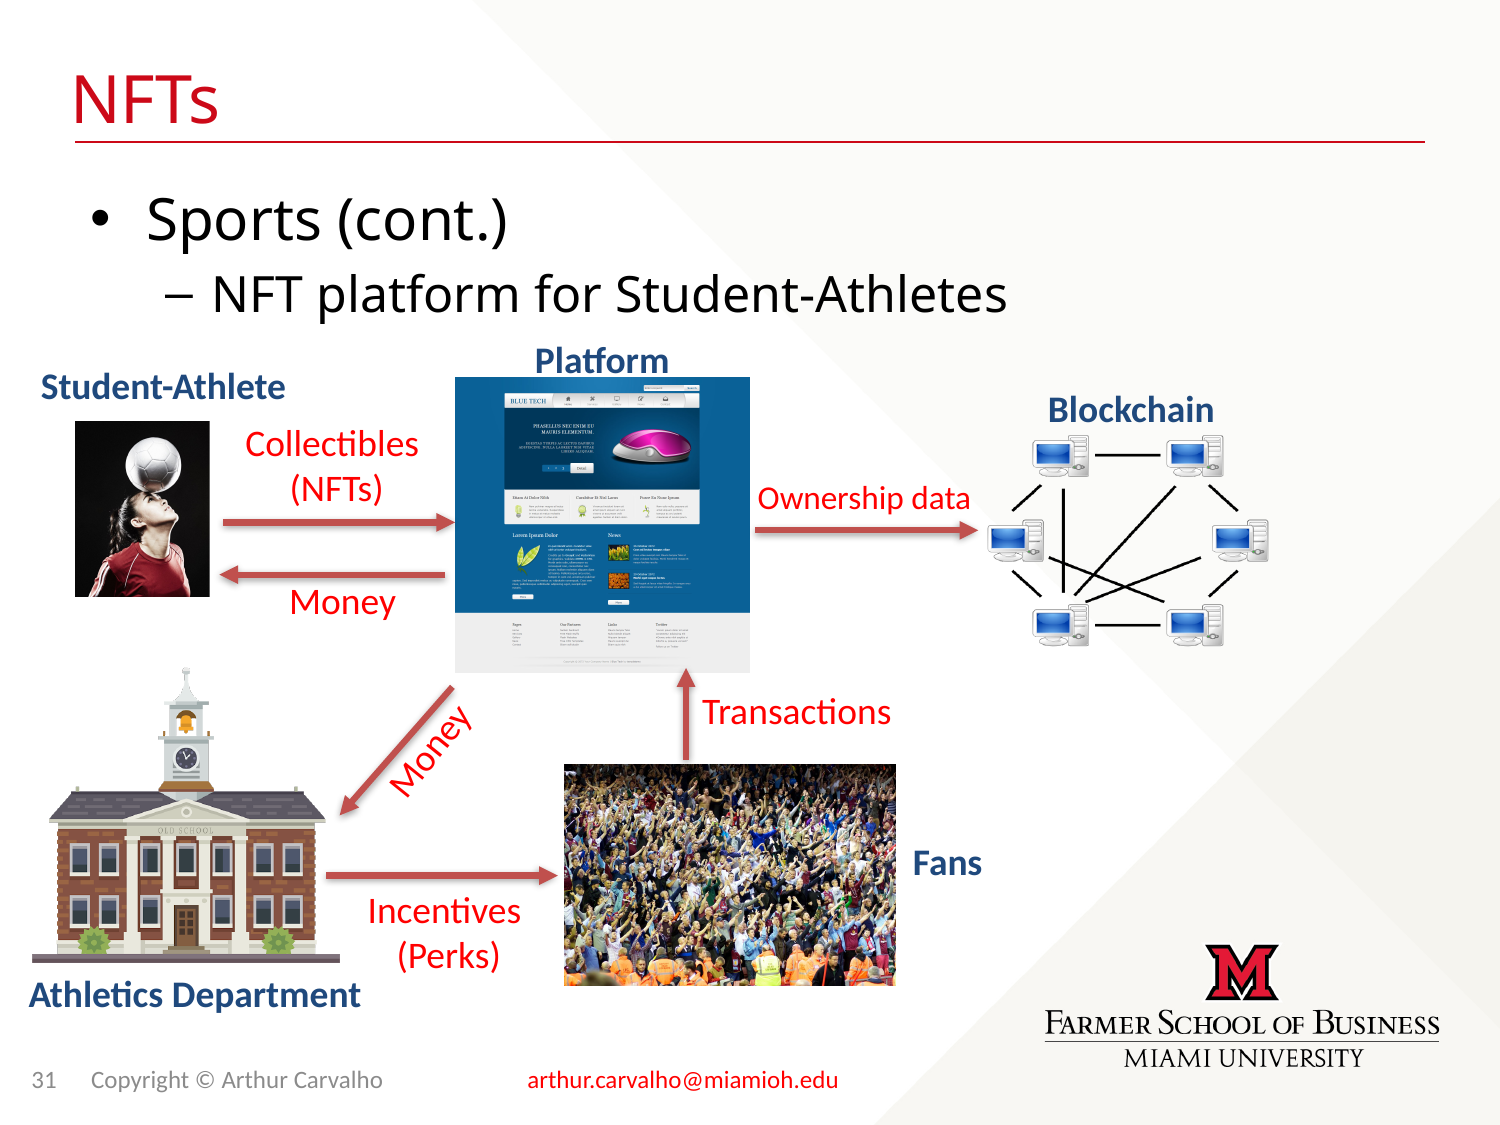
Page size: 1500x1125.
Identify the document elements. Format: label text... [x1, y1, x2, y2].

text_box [223, 410, 456, 523]
text_box Money [441, 677, 495, 760]
text_box Incentives (Perks) [352, 884, 545, 984]
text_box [942, 377, 1313, 704]
title NFTs [55, 49, 1406, 143]
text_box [339, 686, 453, 816]
text_box Money [274, 569, 411, 574]
text_box Student-Athlete [26, 354, 302, 415]
text_box Athletics Department [13, 962, 377, 1023]
text_box Money [274, 584, 411, 630]
picture [454, 377, 751, 673]
picture [36, 0, 1500, 1125]
list Sports (cont.) NFT platform for Student-Athletes [75, 174, 1425, 918]
text_box Transactions [690, 679, 916, 740]
picture [32, 415, 352, 964]
slide_number 31 Copyright © Arthur Carvalho arthur.carvalho@miamioh.edu [16, 1048, 941, 1109]
text_box Platform [520, 329, 685, 375]
text_box Ownership data [755, 469, 937, 524]
text_box Fans [901, 830, 998, 891]
